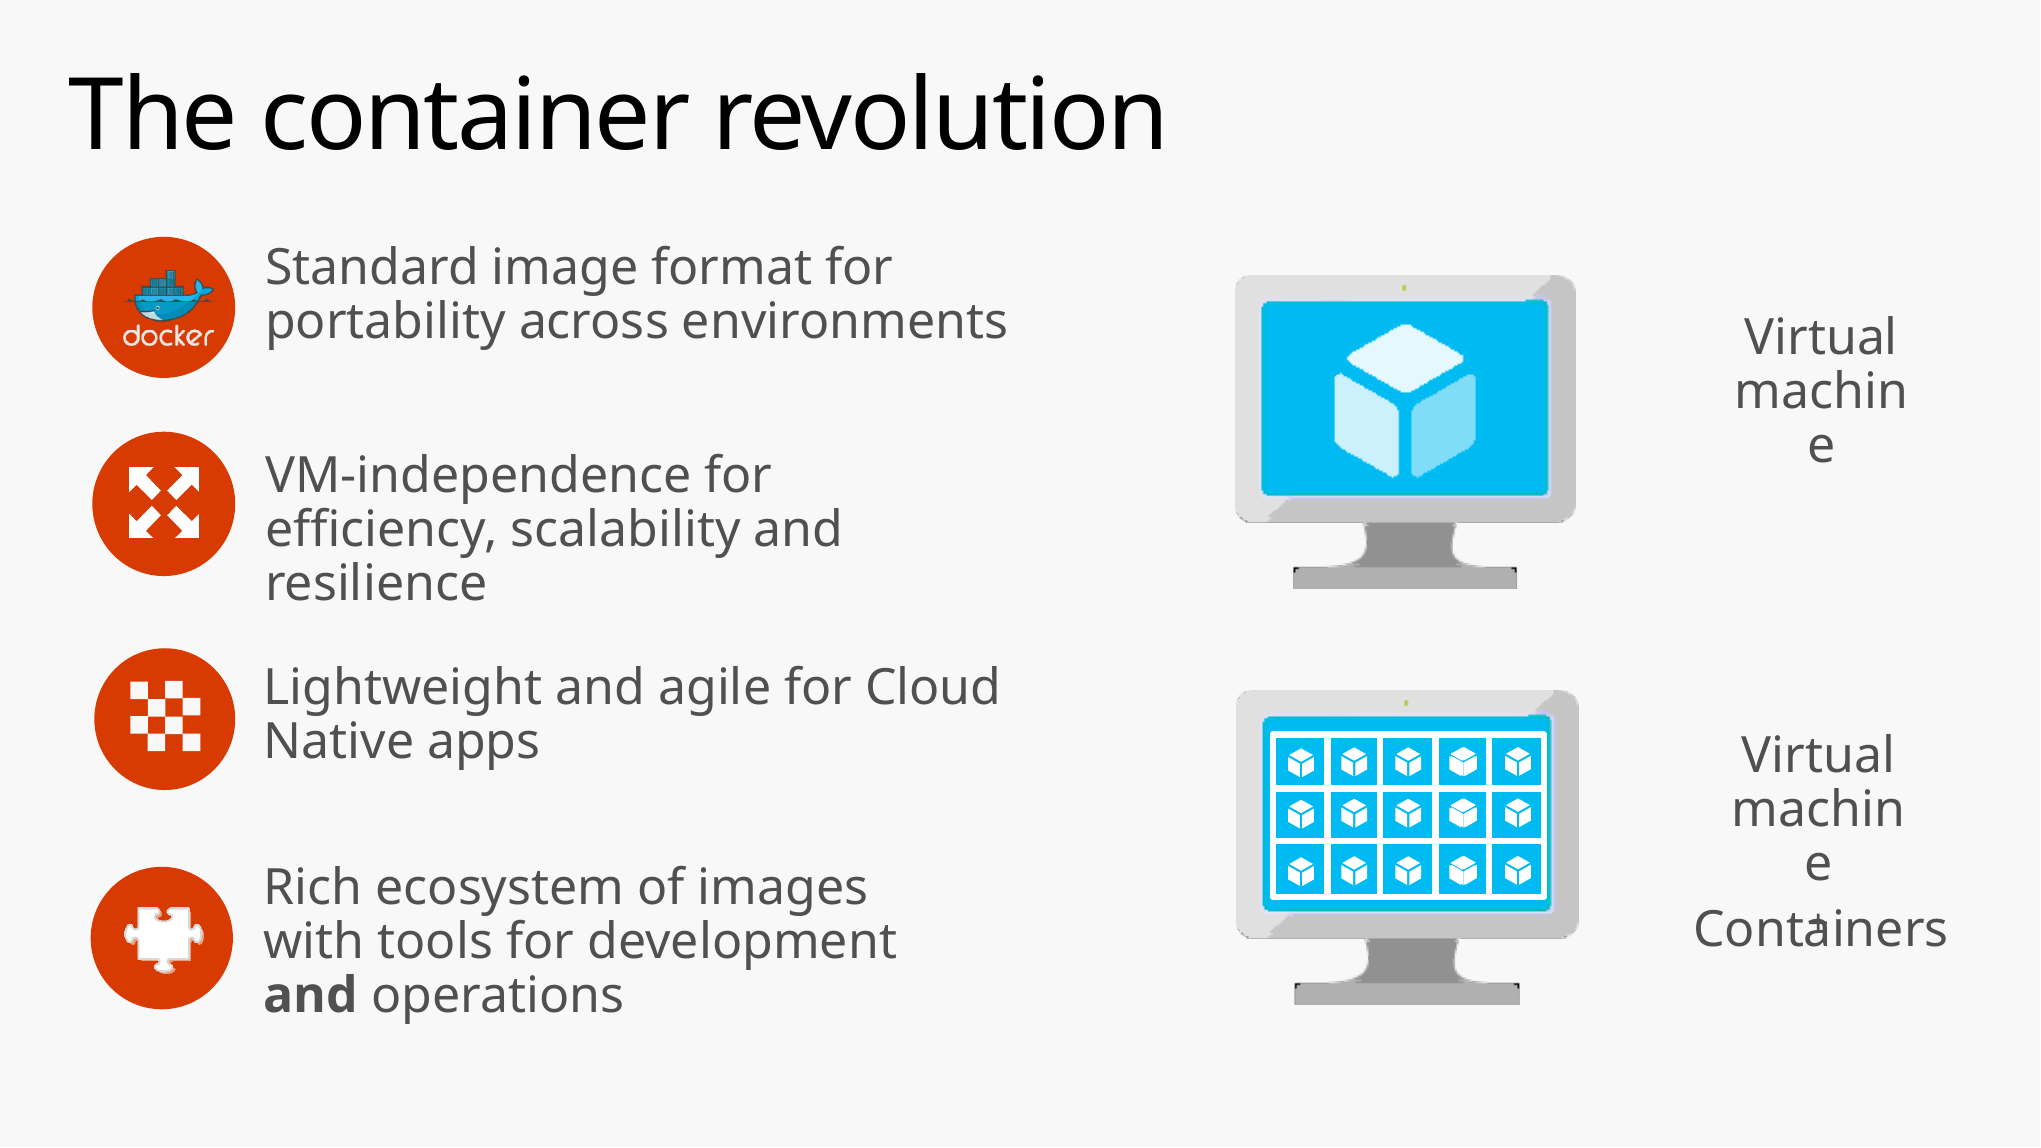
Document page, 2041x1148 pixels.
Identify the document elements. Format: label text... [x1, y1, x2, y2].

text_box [1236, 690, 1980, 1006]
picture [123, 907, 204, 975]
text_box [94, 637, 1045, 796]
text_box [90, 837, 1045, 1050]
picture [1235, 274, 1576, 589]
title The container revolution [45, 48, 1996, 199]
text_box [92, 217, 1046, 379]
picture [106, 253, 230, 364]
picture [129, 467, 199, 539]
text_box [92, 424, 1046, 585]
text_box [130, 680, 201, 752]
text_box Virtual machine [1690, 287, 1952, 497]
